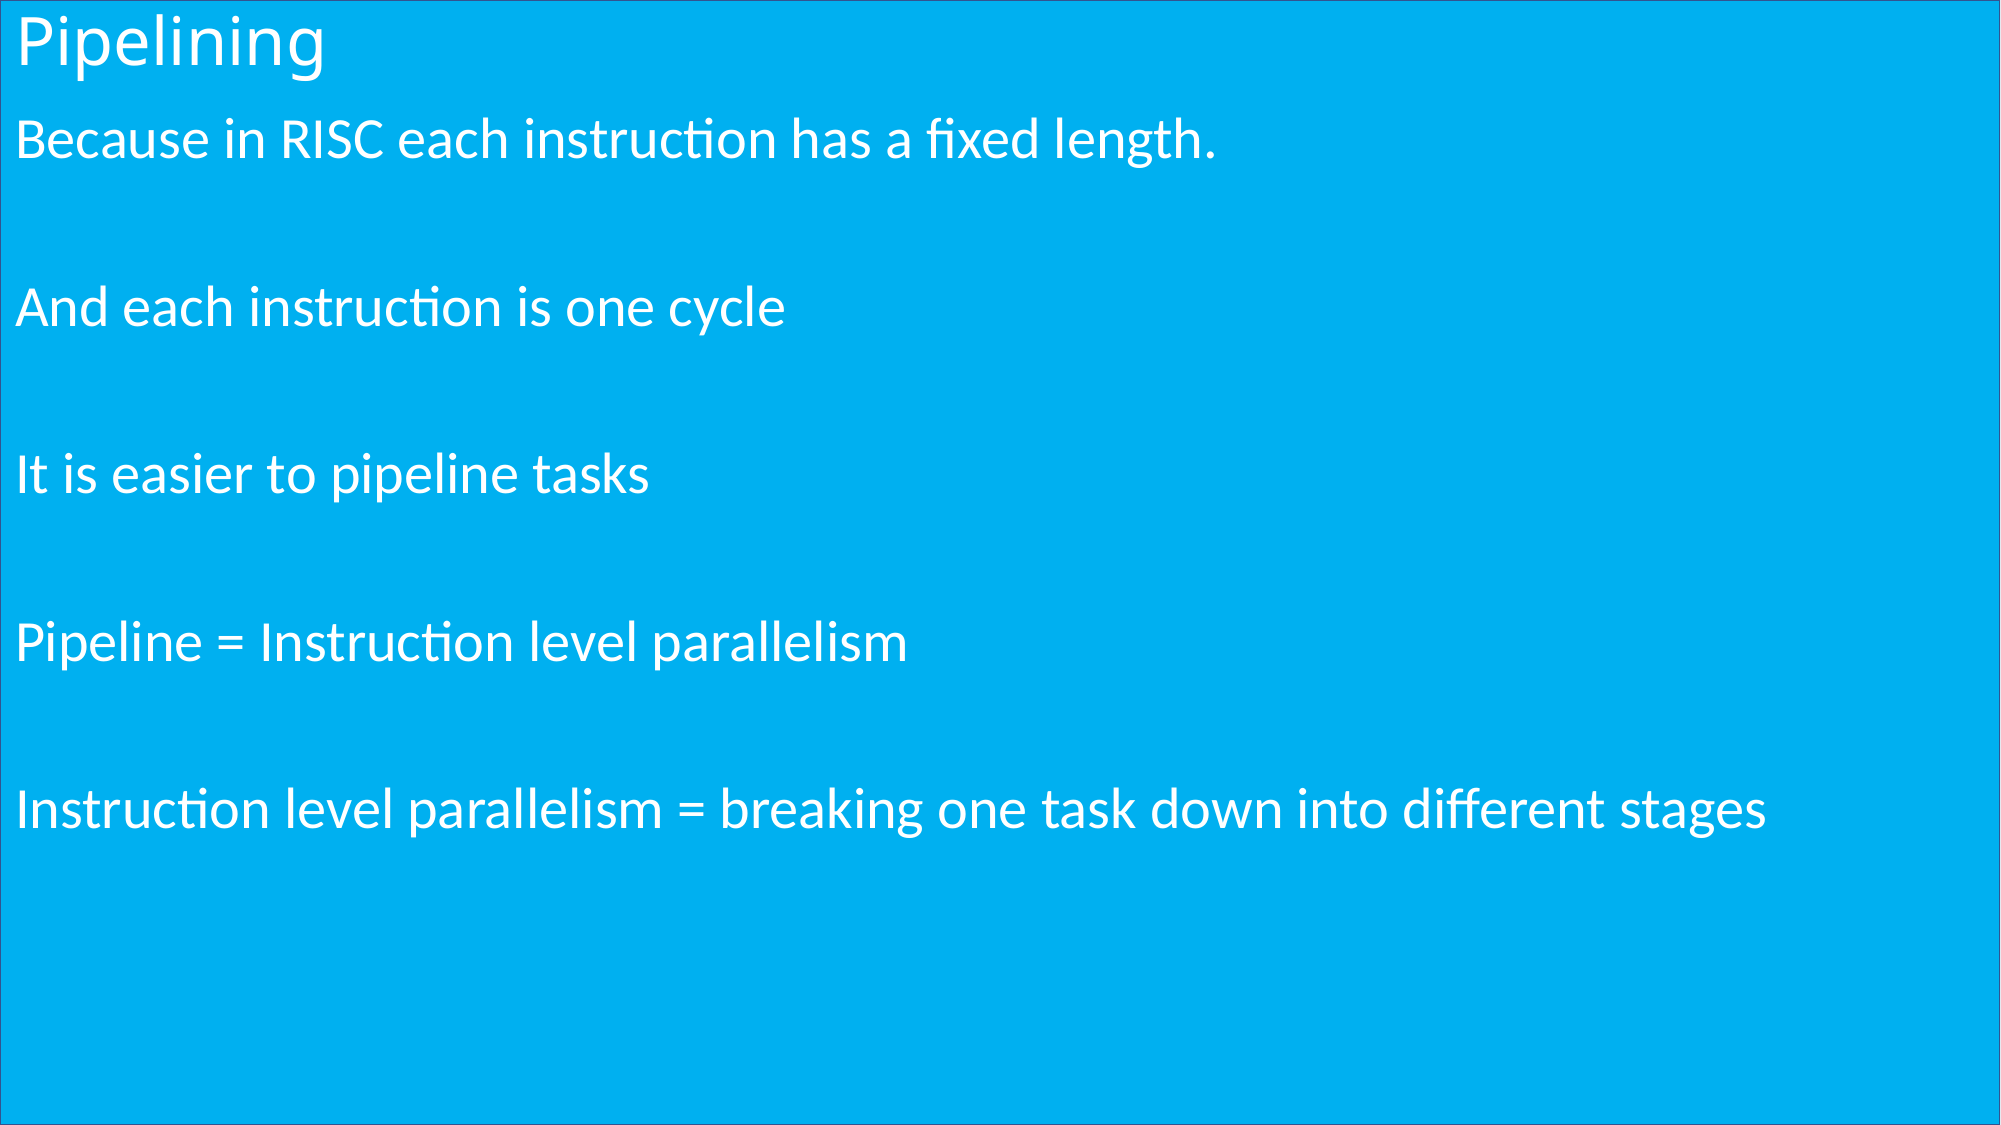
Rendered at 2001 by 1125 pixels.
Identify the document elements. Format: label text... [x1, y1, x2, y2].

list Because in RISC each instruction has a fixed length. And each instruction is one cycle It is easier to pipeline tasks Pipeline = Instruction level parallelism Instruction level parallelism = breaking one task down into different stages [0, 100, 2000, 1125]
title Pipelining [0, 0, 2000, 88]
